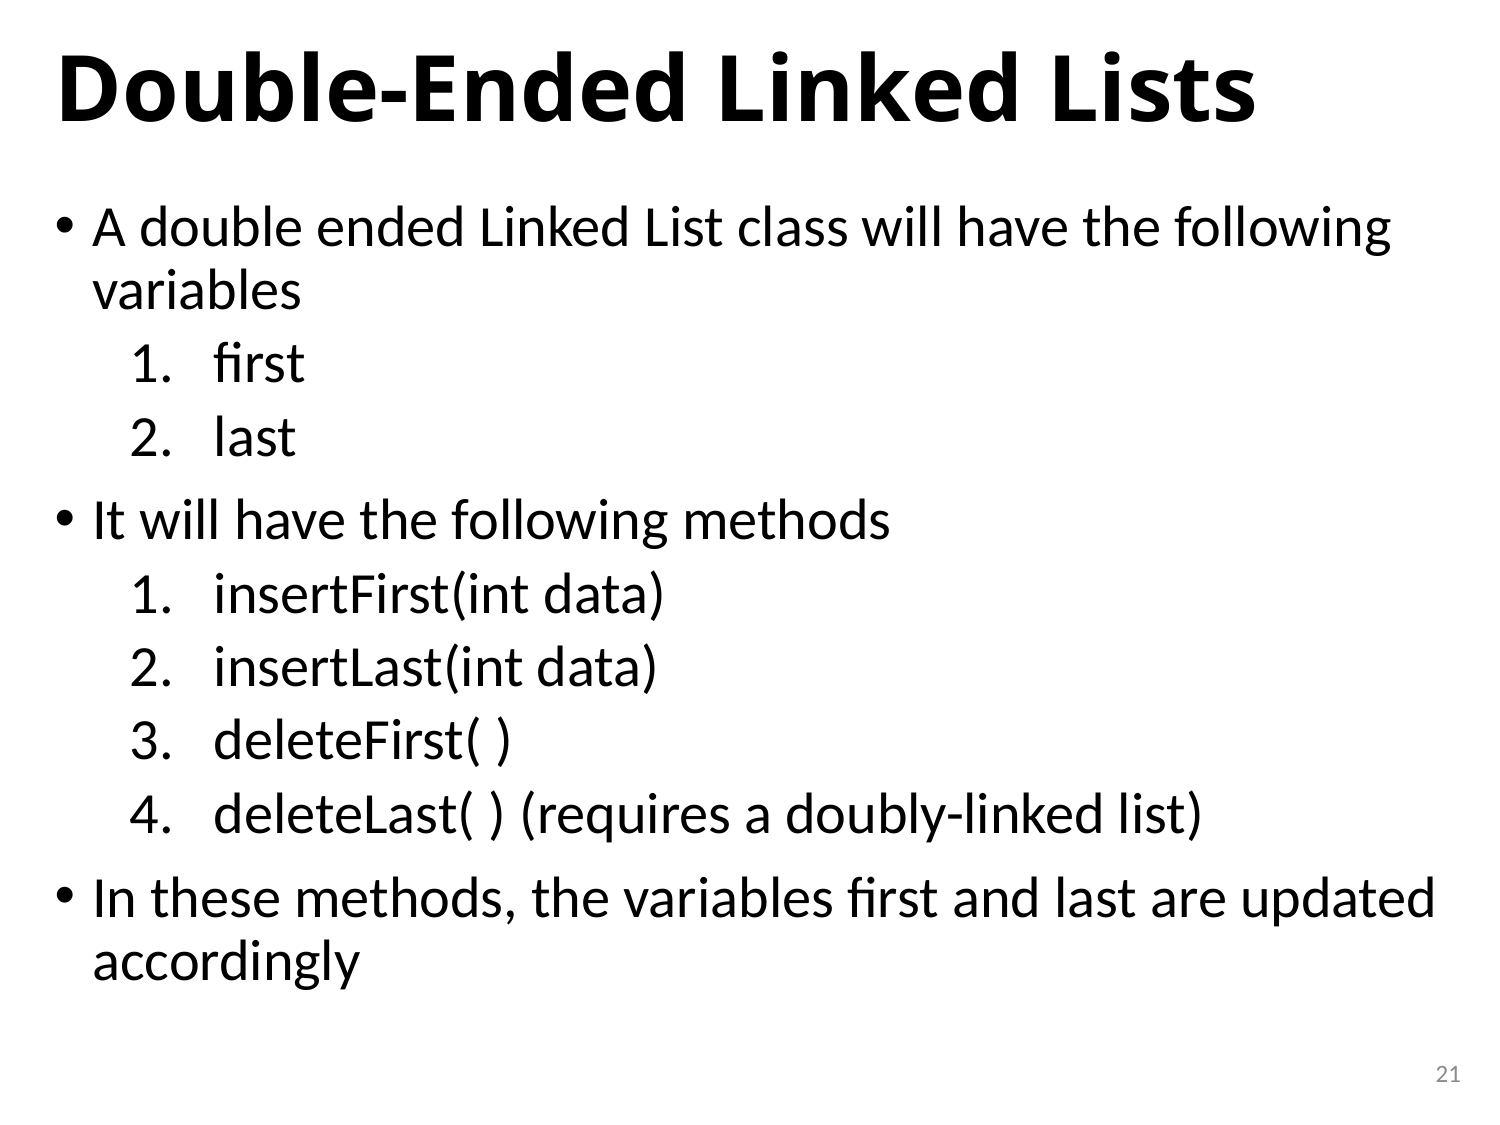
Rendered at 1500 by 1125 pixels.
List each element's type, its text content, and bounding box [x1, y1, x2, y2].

list A double ended Linked List class will have the following variables first last It will have the following methods insertFirst(int data) insertLast(int data) deleteFirst( ) deleteLast( ) (requires a doubly-linked list) In these methods, the variables first and last are updated accordingly [39, 188, 1461, 1085]
title Double-Ended Linked Lists [39, 22, 1461, 161]
slide_number 21 [1138, 1042, 1477, 1103]
